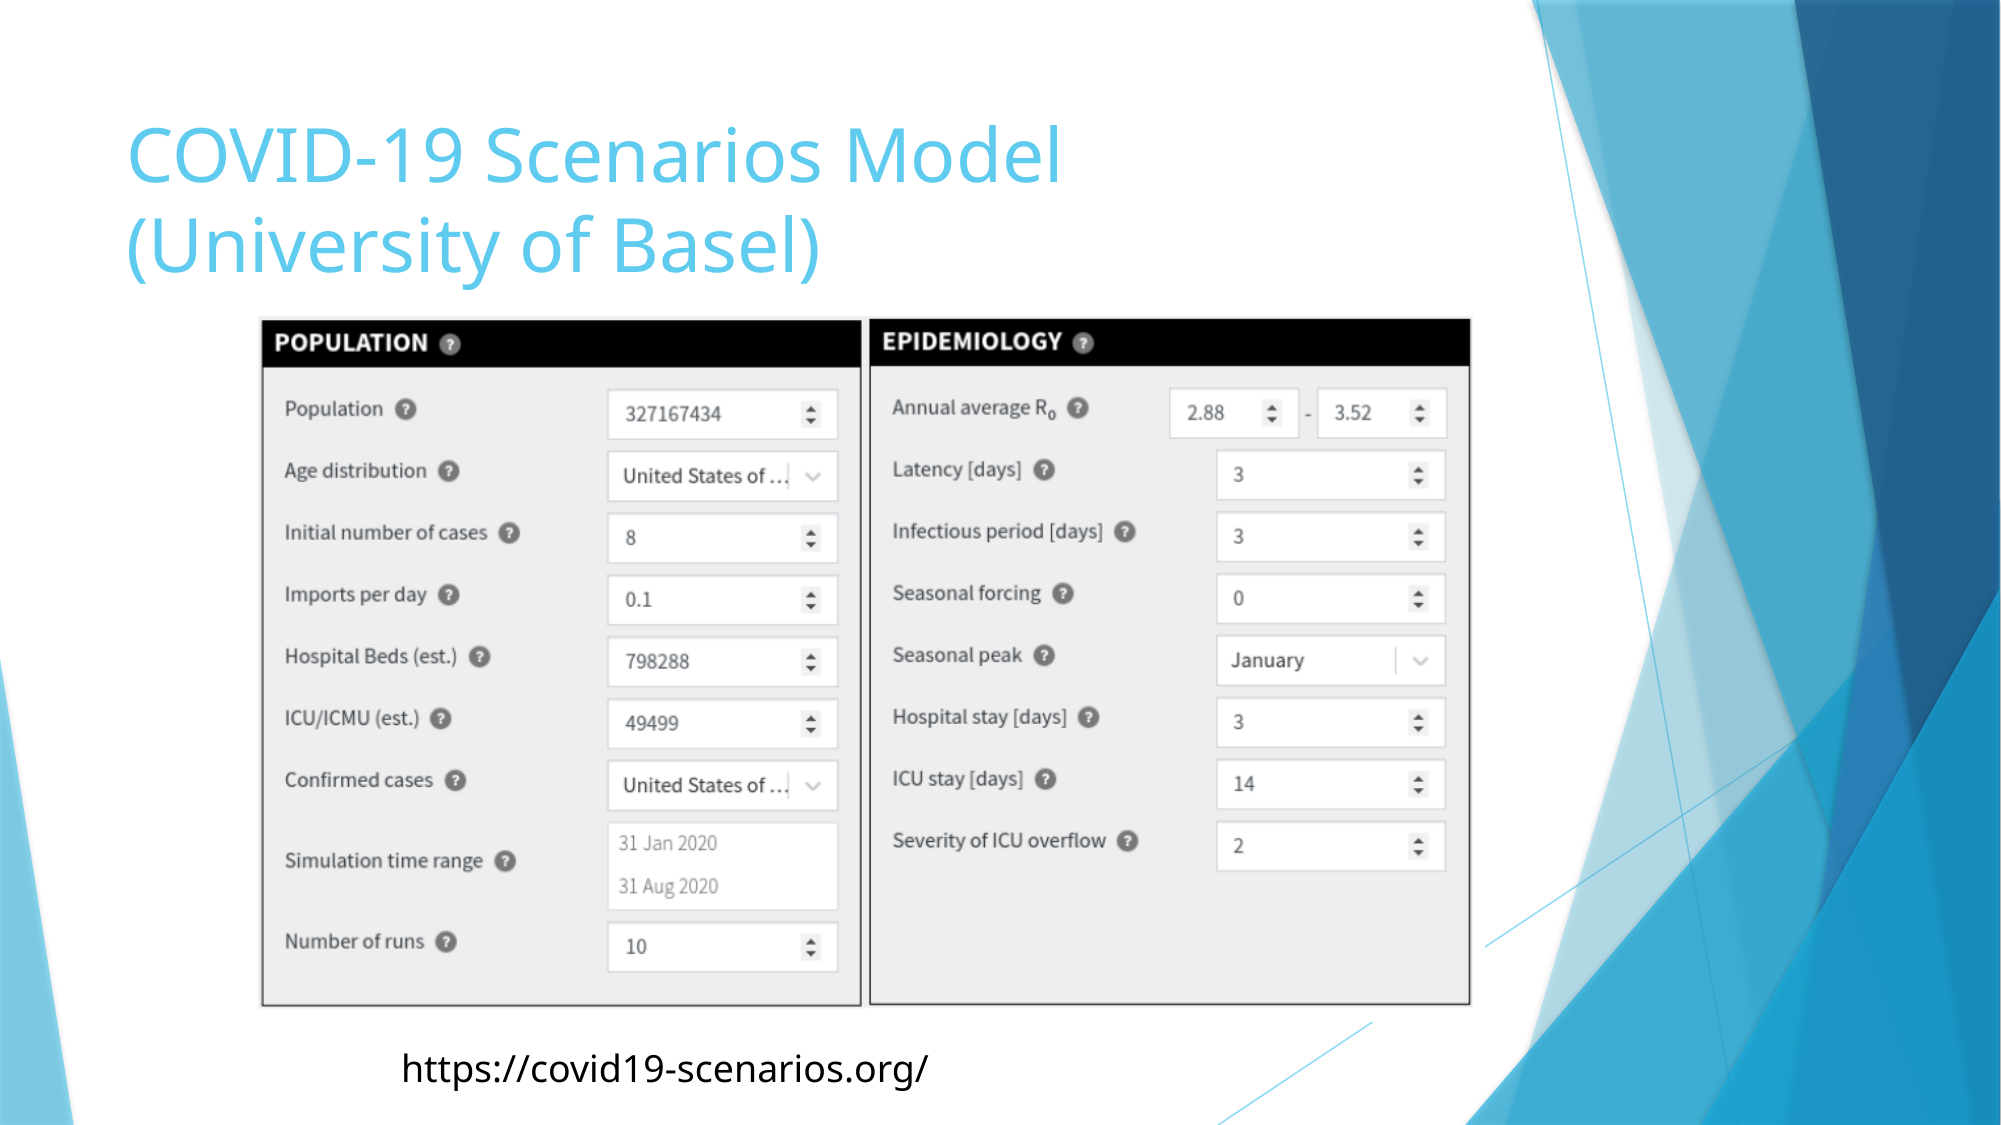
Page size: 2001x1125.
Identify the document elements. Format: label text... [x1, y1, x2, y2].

text_box https://covid19-scenarios.org/ [386, 1037, 945, 1098]
title COVID-19 Scenarios Model (University of Basel) [111, 99, 1522, 317]
picture [248, 316, 1486, 1023]
